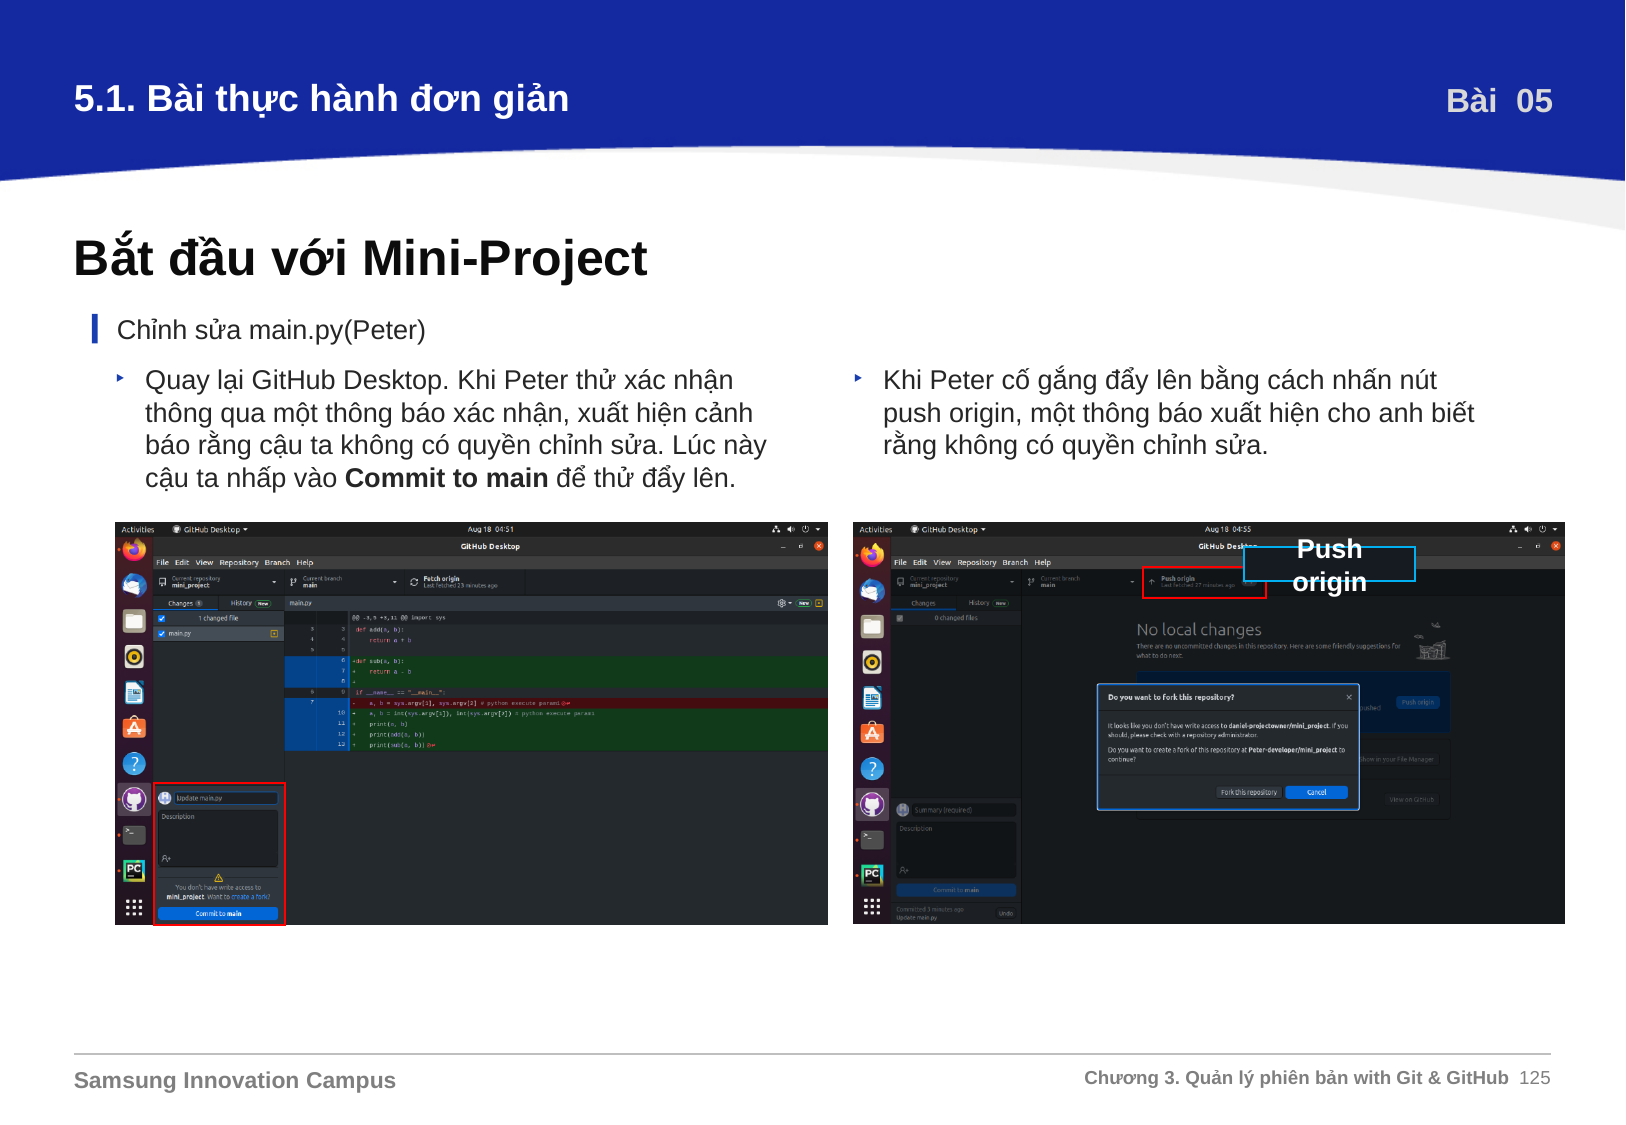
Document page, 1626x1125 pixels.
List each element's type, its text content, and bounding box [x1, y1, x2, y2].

picture [0, 0, 1625, 1125]
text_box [115, 522, 829, 925]
text_box Khi Peter cố gắng đẩy lên bằng cách nhấn nút push origin, một thông báo xuất hiện cho anh biết rằng không có quyền chỉnh sửa. [853, 352, 1526, 472]
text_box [73, 73, 1554, 120]
text_box Quay lại GitHub Desktop. Khi Peter thử xác nhận thông qua một thông báo xác nhận, xuất hiện cảnh báo rằng cậu ta không có quyền chỉnh sửa. Lúc này cậu ta nhấp vào Commit to main để thử đẩy lên. [115, 352, 792, 505]
text_box Bắt đầu với Mini-Project [73, 225, 1552, 286]
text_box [852, 522, 1565, 925]
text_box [91, 311, 1533, 346]
